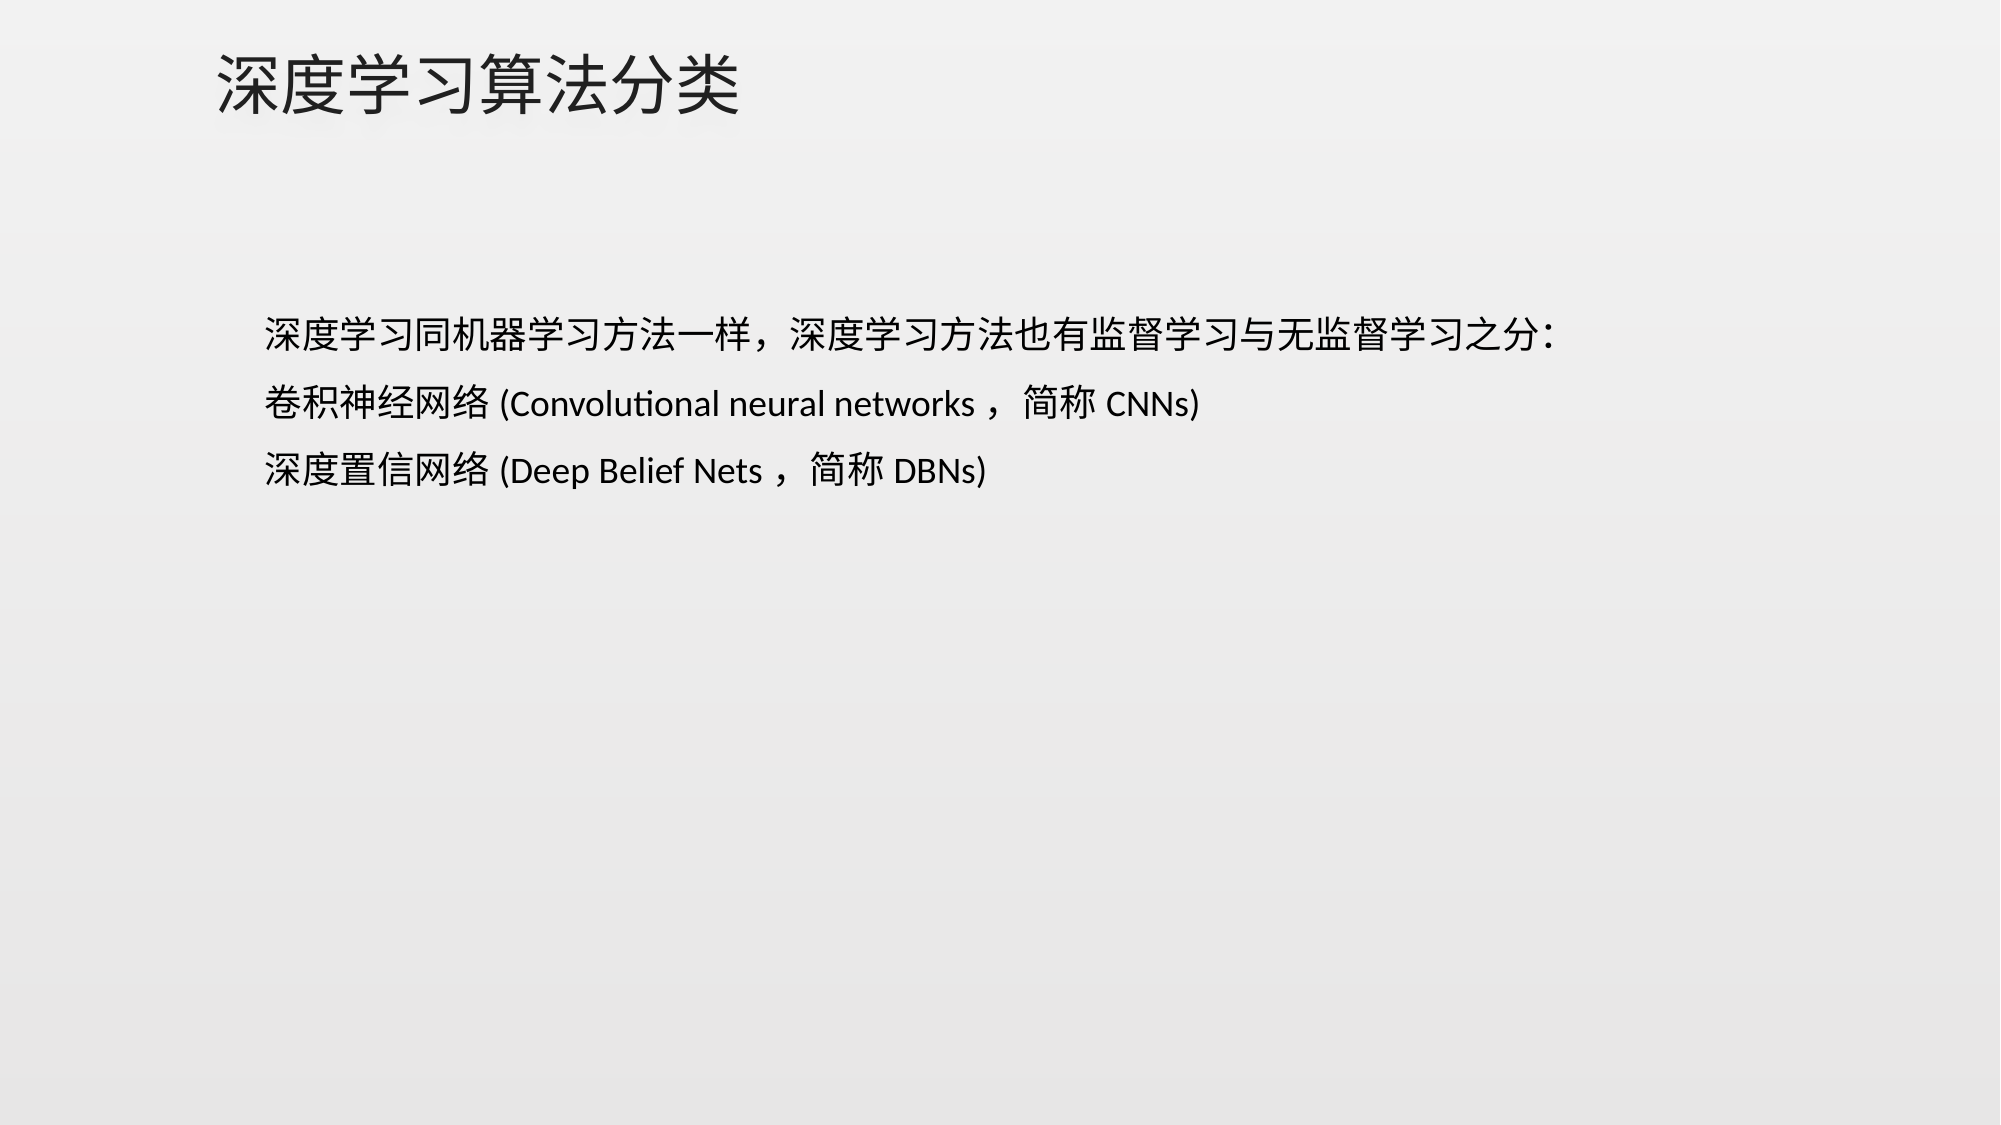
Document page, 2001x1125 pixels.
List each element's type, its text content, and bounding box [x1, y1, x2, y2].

title 深度学习算法分类 [200, 45, 1900, 211]
text_box 深度学习同机器学习方法一样，深度学习方法也有监督学习与无监督学习之分： 卷积神经网络(Convolutional neural networks，简称CNNs) 深度置信网络(Deep Belief Nets，简称DBNs) [249, 281, 1750, 499]
